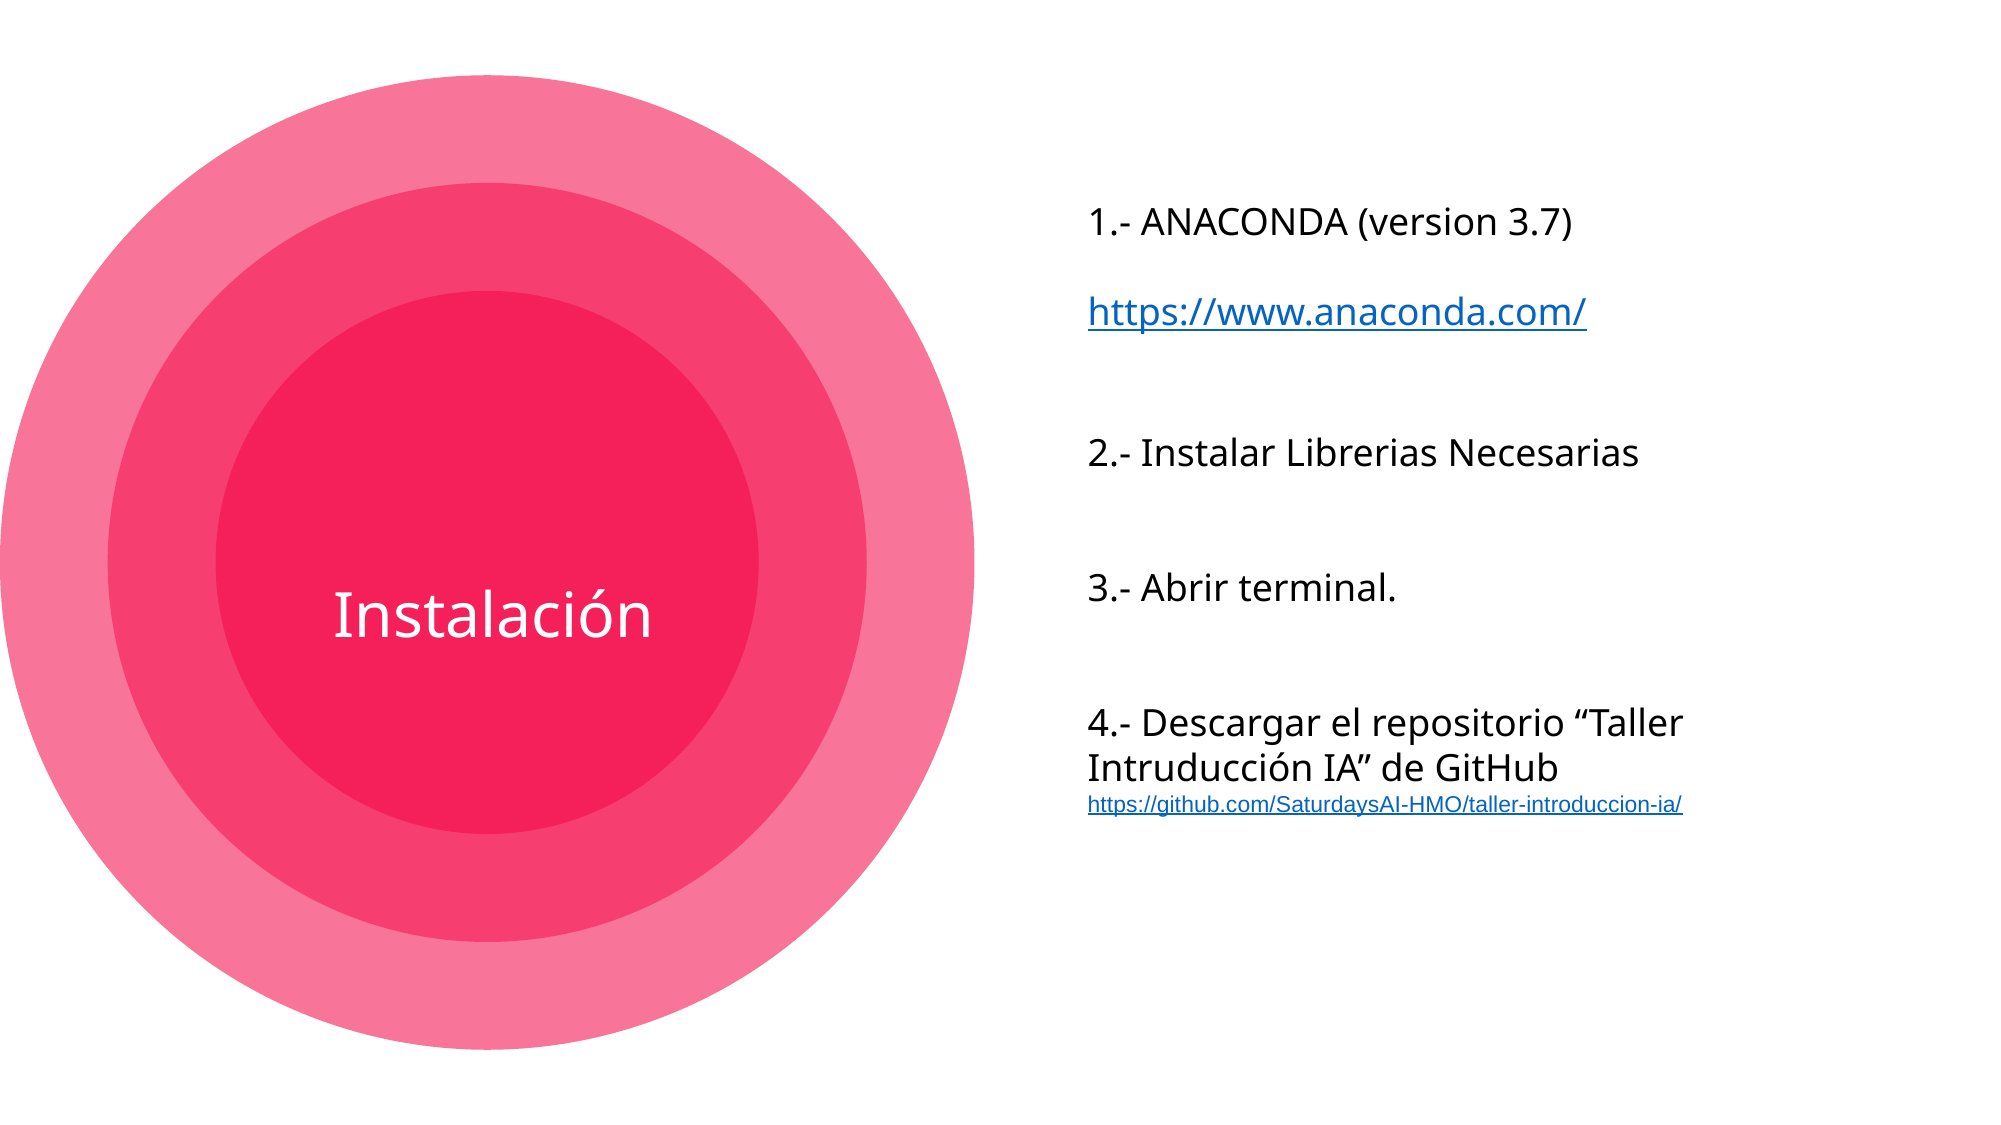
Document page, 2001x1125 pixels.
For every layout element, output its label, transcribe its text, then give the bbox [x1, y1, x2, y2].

text_box 1.- ANACONDA (version 3.7) https://www.anaconda.com/ 2.- Instalar Librerias Necesarias 3.- Abrir terminal. 4.- Descargar el repositorio “Taller Intruducción IA” de GitHub https://github.com/SaturdaysAI-HMO/taller-introduccion-ia/ [1072, 183, 1927, 1025]
text_box Instalación [318, 529, 1128, 1076]
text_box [0, 74, 975, 1050]
